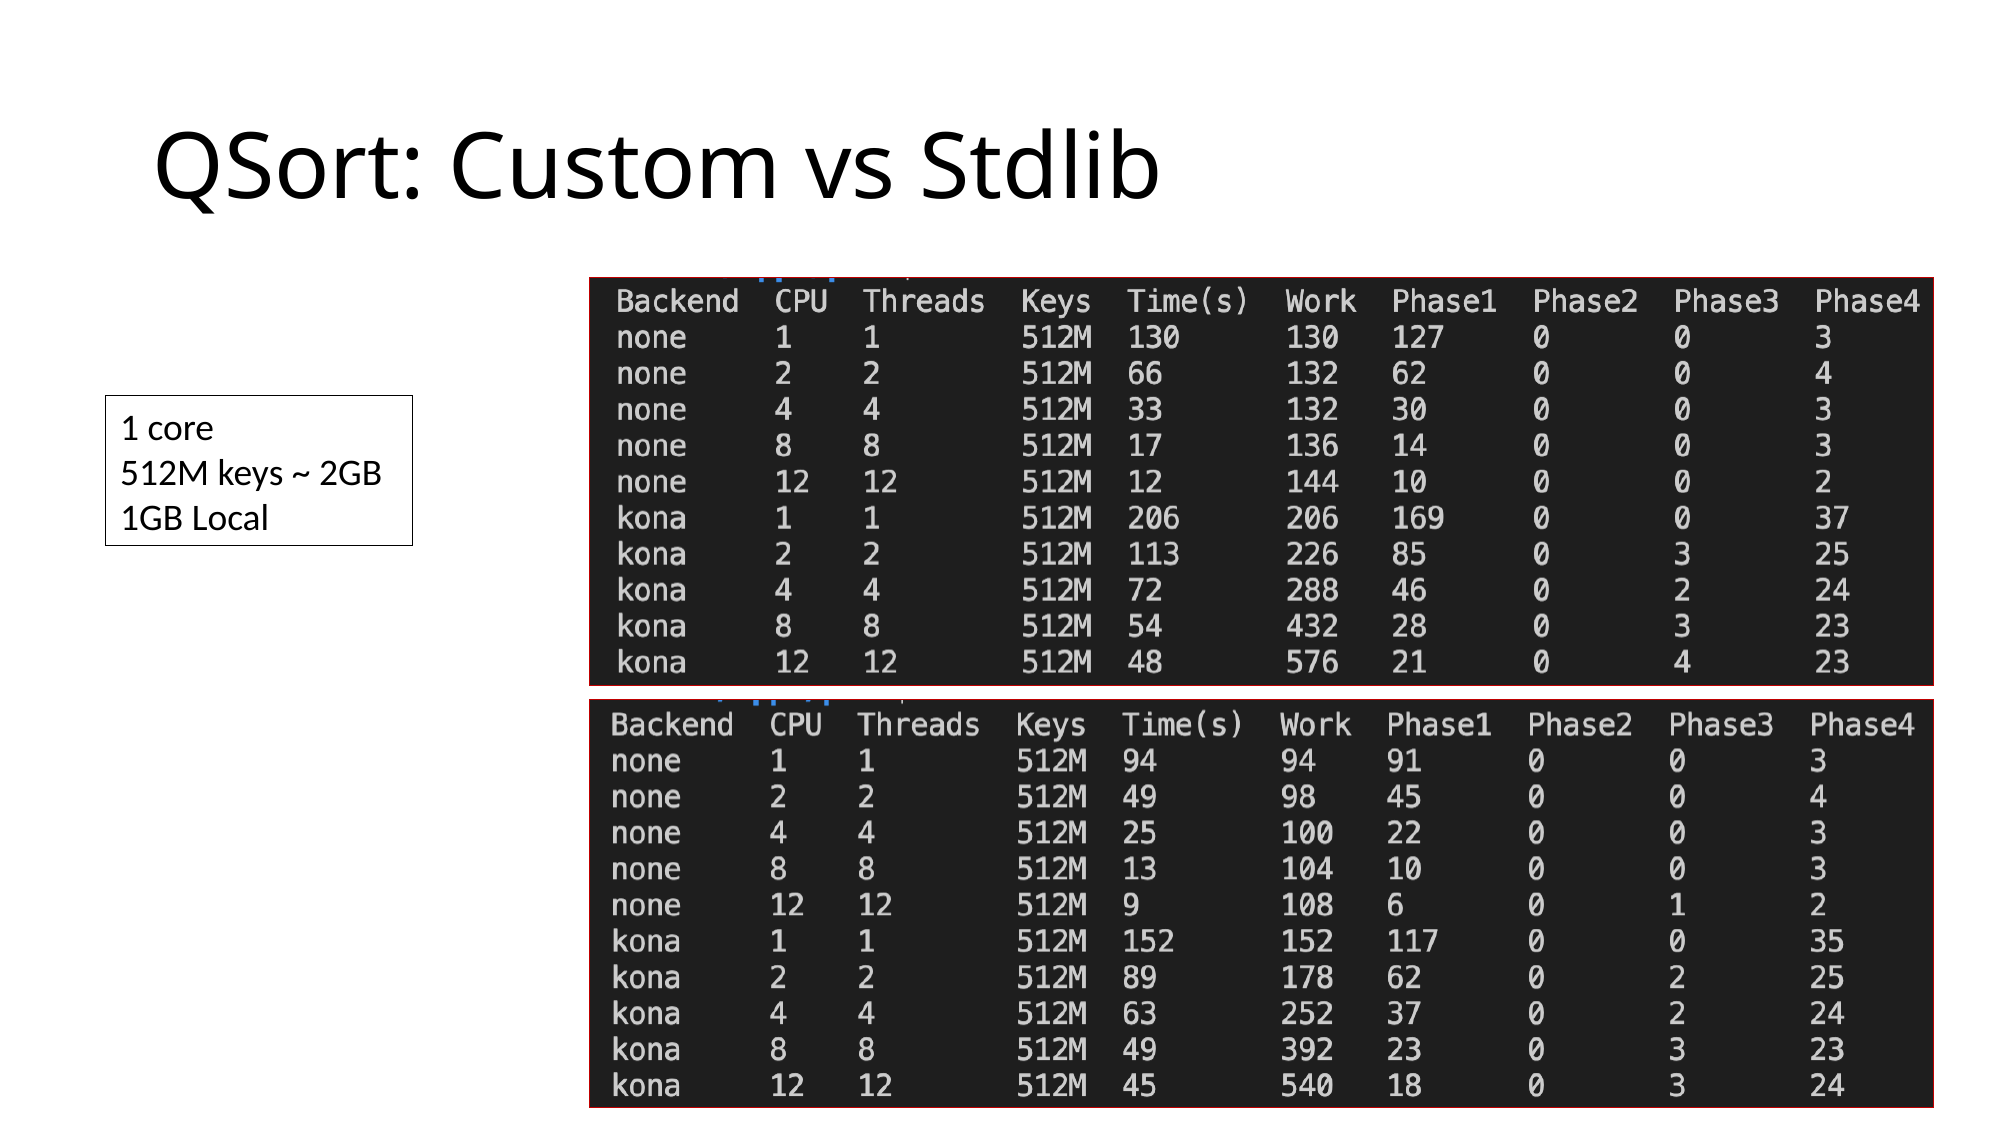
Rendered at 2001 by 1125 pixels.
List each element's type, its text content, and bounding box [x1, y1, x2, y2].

text_box 1 core 512M keys ~ 2GB 1GB Local [105, 395, 413, 546]
picture [589, 277, 1934, 686]
title QSort: Custom vs Stdlib [137, 59, 1863, 278]
picture [589, 699, 1934, 1108]
